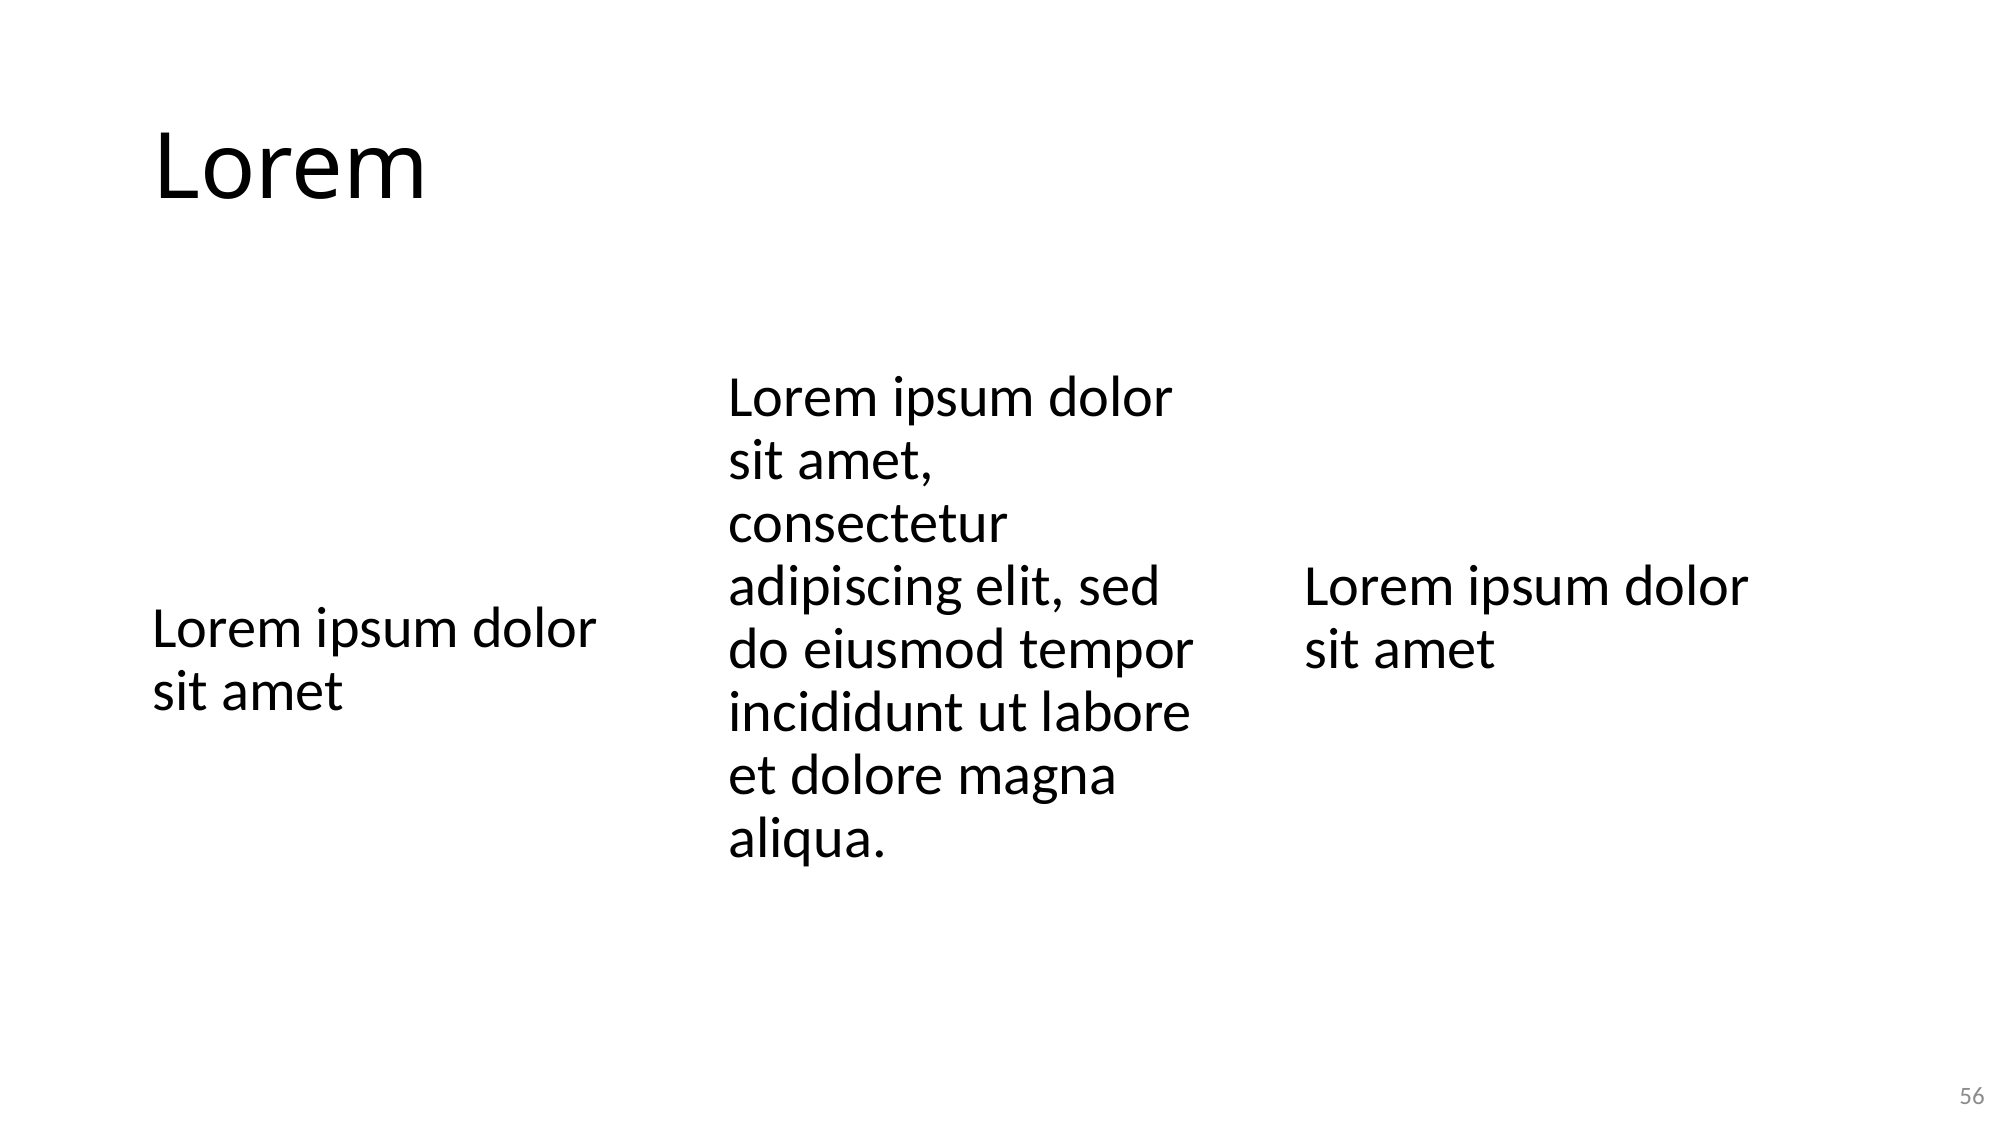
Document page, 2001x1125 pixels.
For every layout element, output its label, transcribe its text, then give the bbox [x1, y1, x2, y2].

title Lorem [137, 59, 1863, 278]
list Lorem ipsum dolor sit amet, consectetur adipiscing elit, sed do eiusmod tempor incididunt ut labore et dolore magna aliqua. [713, 303, 1217, 1017]
list Lorem ipsum dolor sit amet [1289, 303, 1793, 1017]
slide_number 56 [1902, 1065, 2000, 1125]
list Lorem ipsum dolor sit amet [137, 303, 641, 1017]
